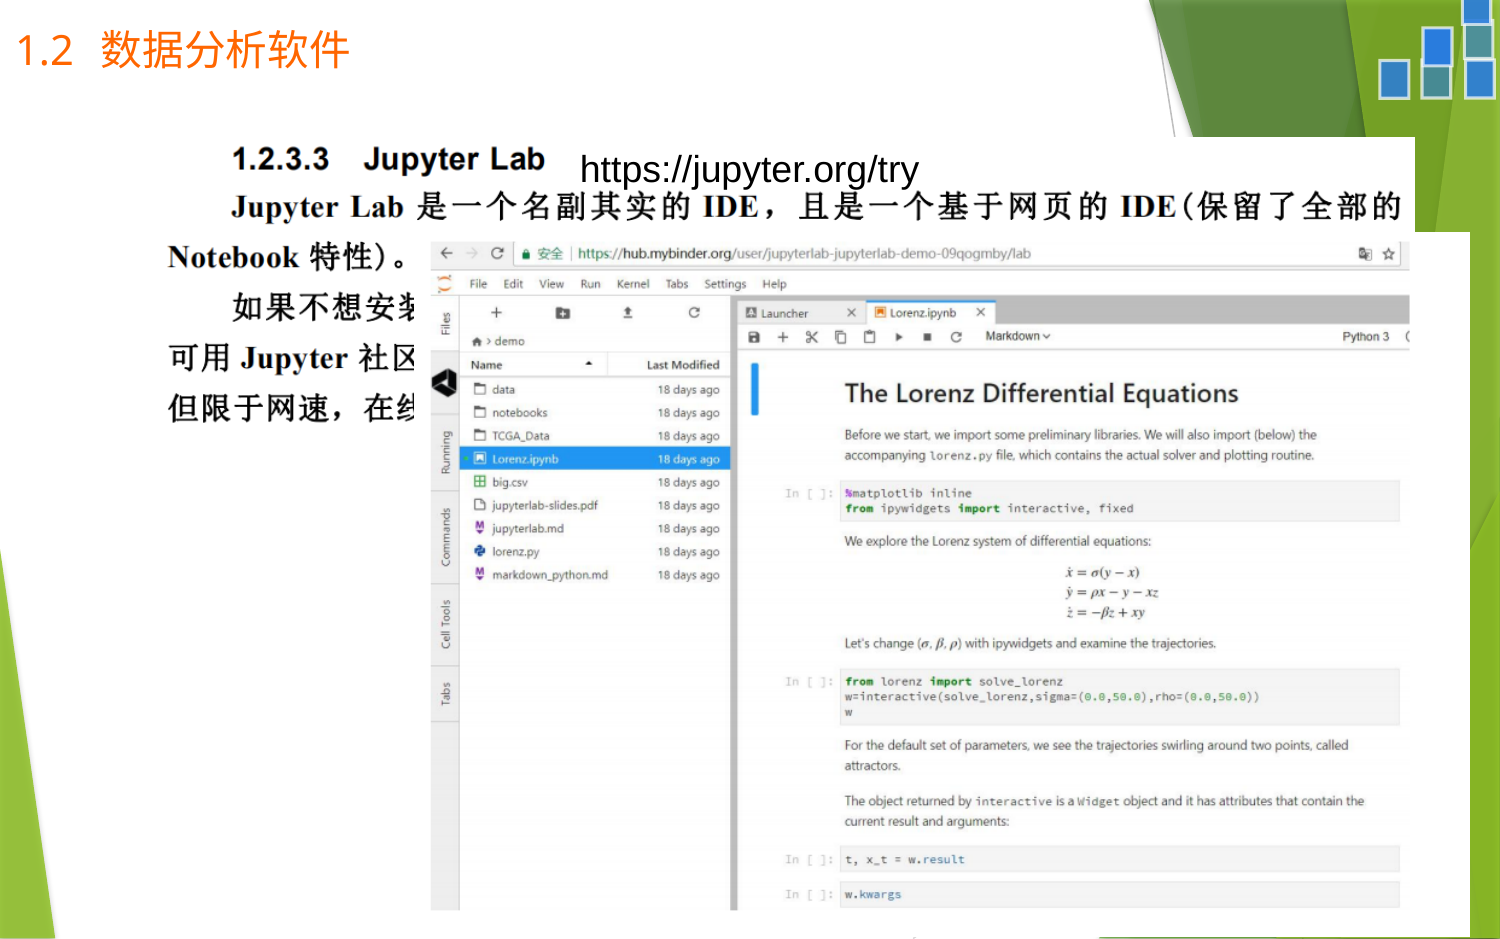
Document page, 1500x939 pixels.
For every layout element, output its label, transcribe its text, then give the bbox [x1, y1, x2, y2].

picture [159, 136, 1470, 937]
title 1.2 数据分析软件 [0, 16, 724, 82]
